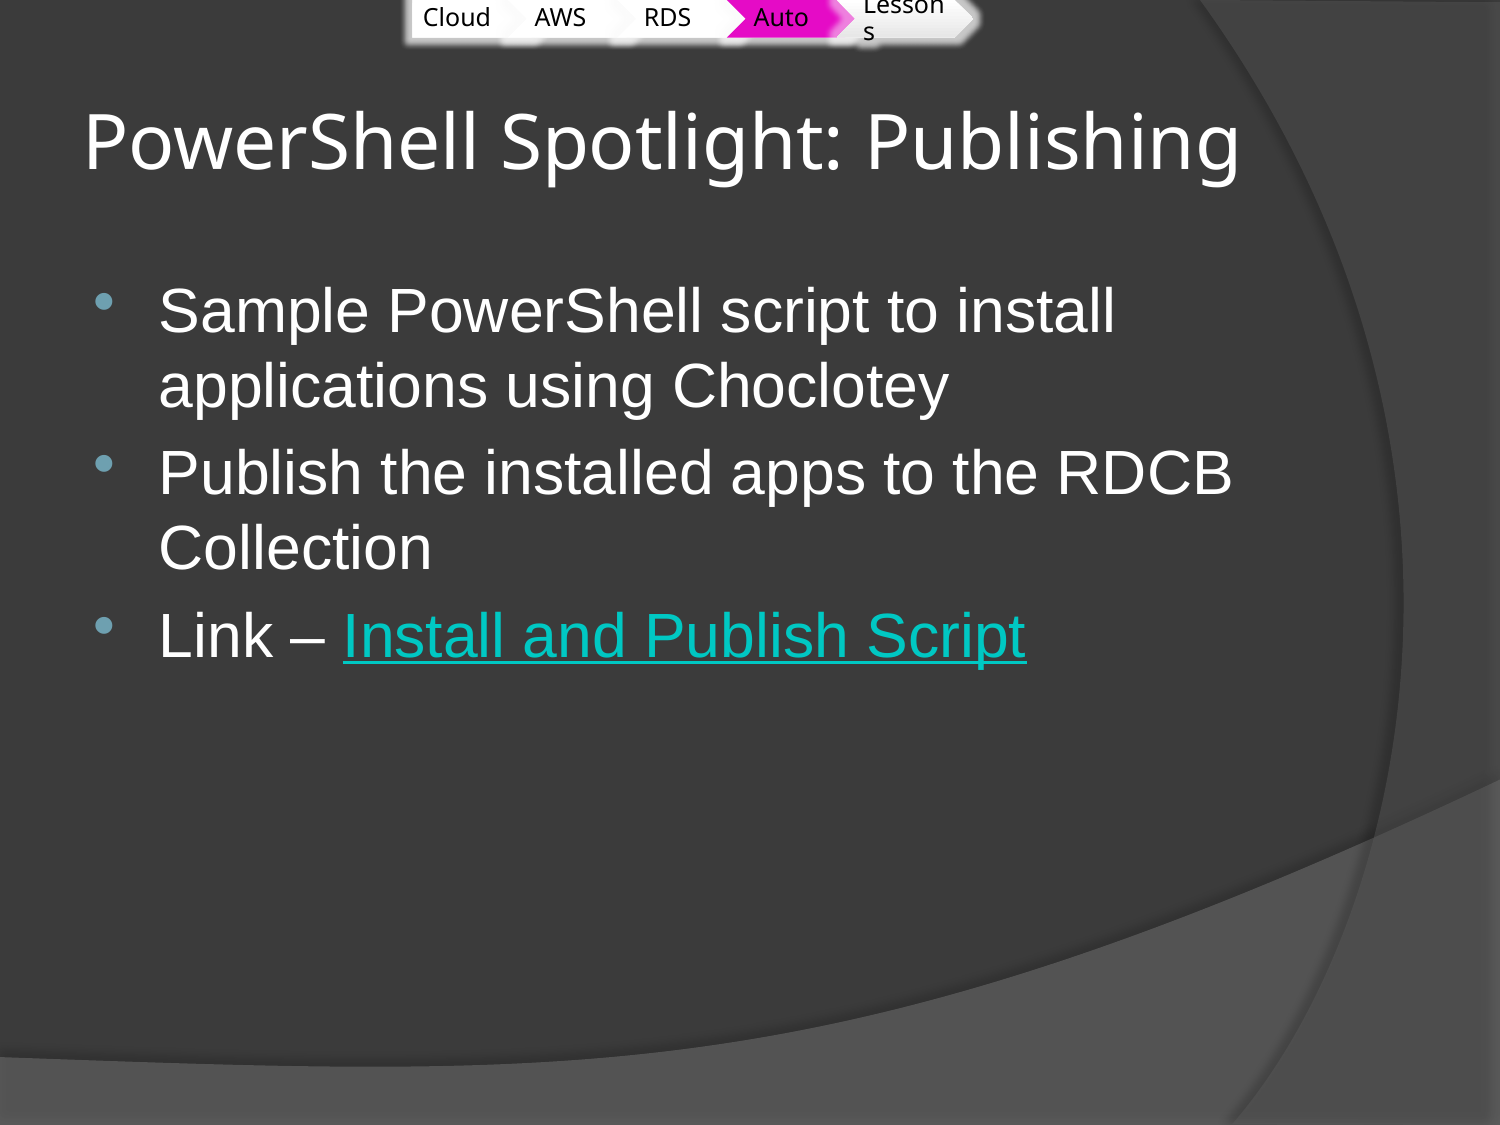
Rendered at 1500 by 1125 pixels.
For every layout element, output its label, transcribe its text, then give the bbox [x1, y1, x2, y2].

list Sample PowerShell script to install applications using Choclotey Publish the installed apps to the RDCB Collection Link – Install and Publish Script [75, 262, 1300, 1005]
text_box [412, 0, 988, 38]
title PowerShell Spotlight: Publishing [75, 45, 1300, 233]
